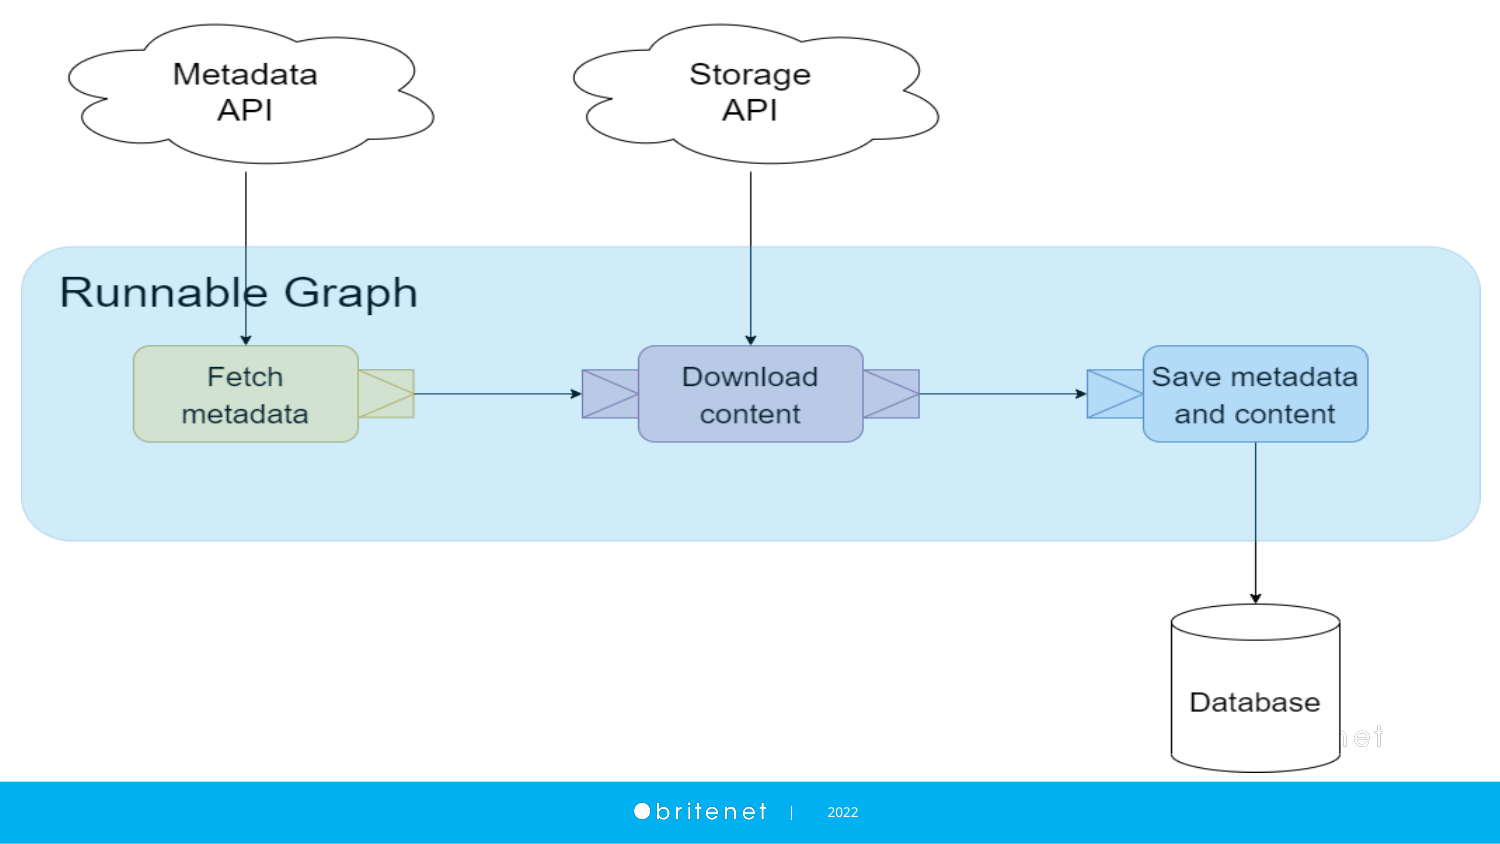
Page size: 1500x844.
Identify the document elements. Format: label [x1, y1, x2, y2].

picture [21, 9, 1481, 774]
picture [635, 803, 649, 819]
